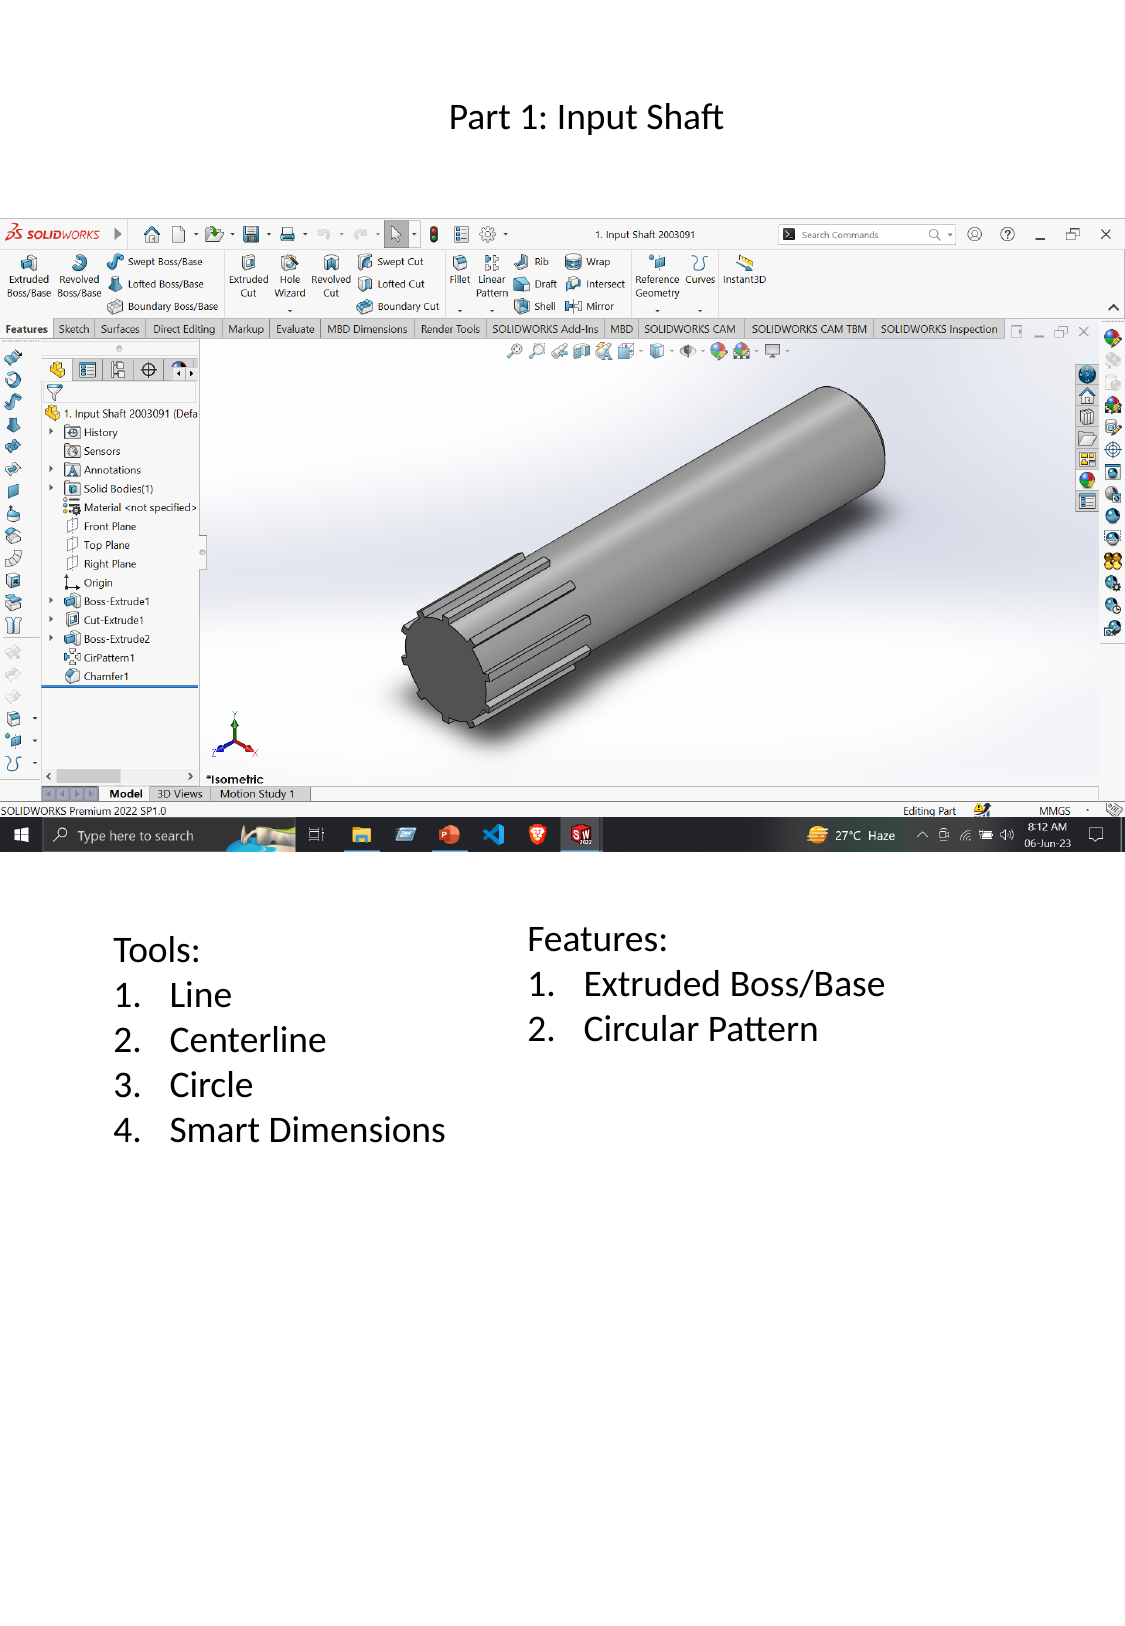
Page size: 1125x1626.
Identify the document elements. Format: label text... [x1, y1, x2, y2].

text_box Features: Extruded Boss/Base Circular Pattern [512, 906, 977, 1056]
text_box Tools: Line Centerline Circle Smart Dimensions [98, 917, 563, 1158]
picture [0, 218, 1125, 852]
text_box Part 1: Input Shaft [434, 85, 773, 145]
